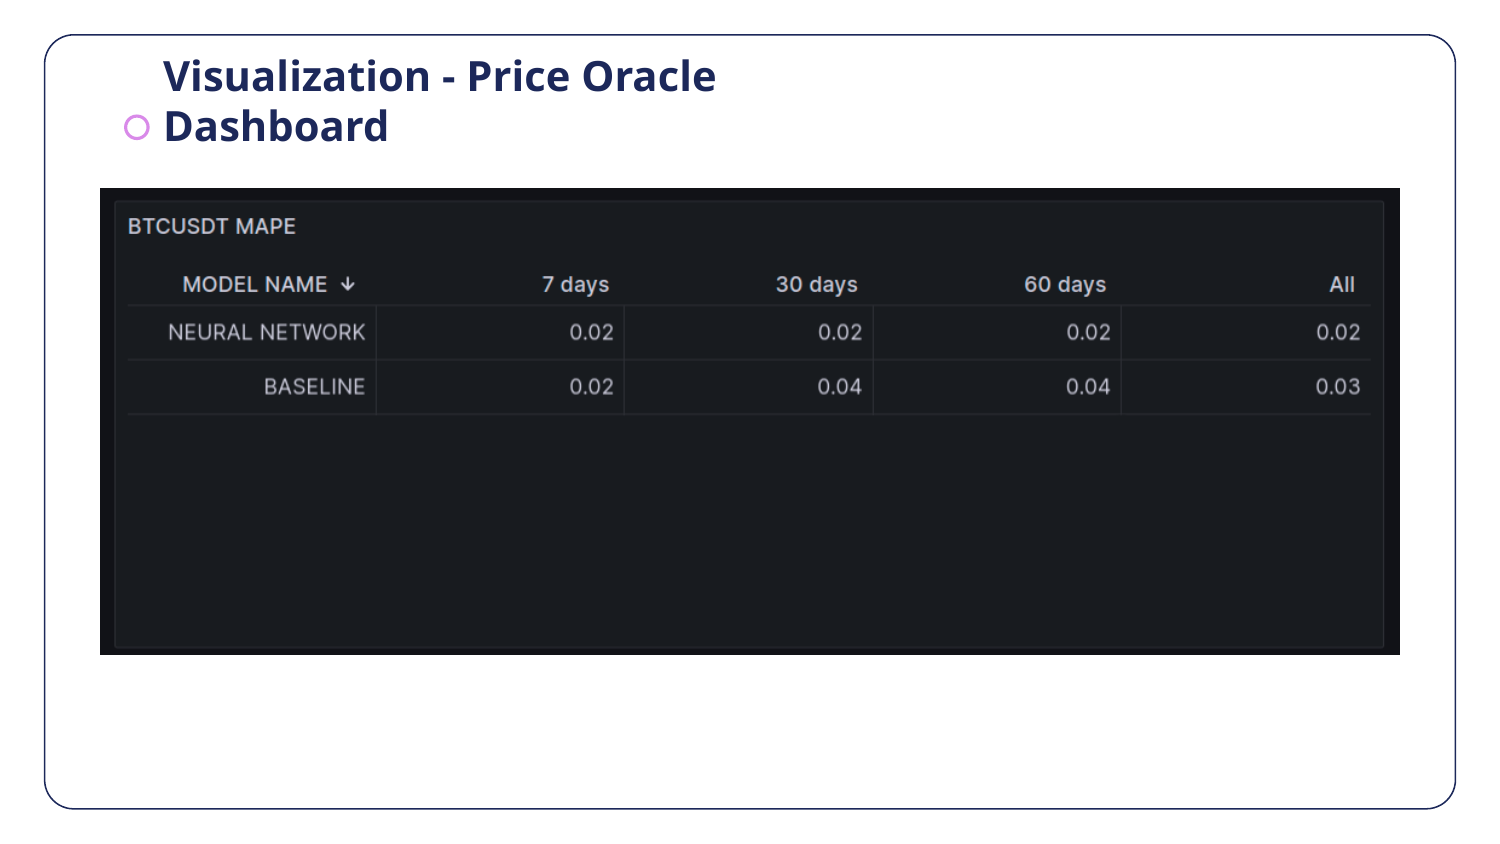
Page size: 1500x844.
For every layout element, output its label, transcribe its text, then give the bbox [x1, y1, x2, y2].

picture [100, 188, 1400, 656]
text_box [125, 116, 149, 139]
subtitle Visualization - Price Oracle Dashboard [148, 89, 885, 165]
